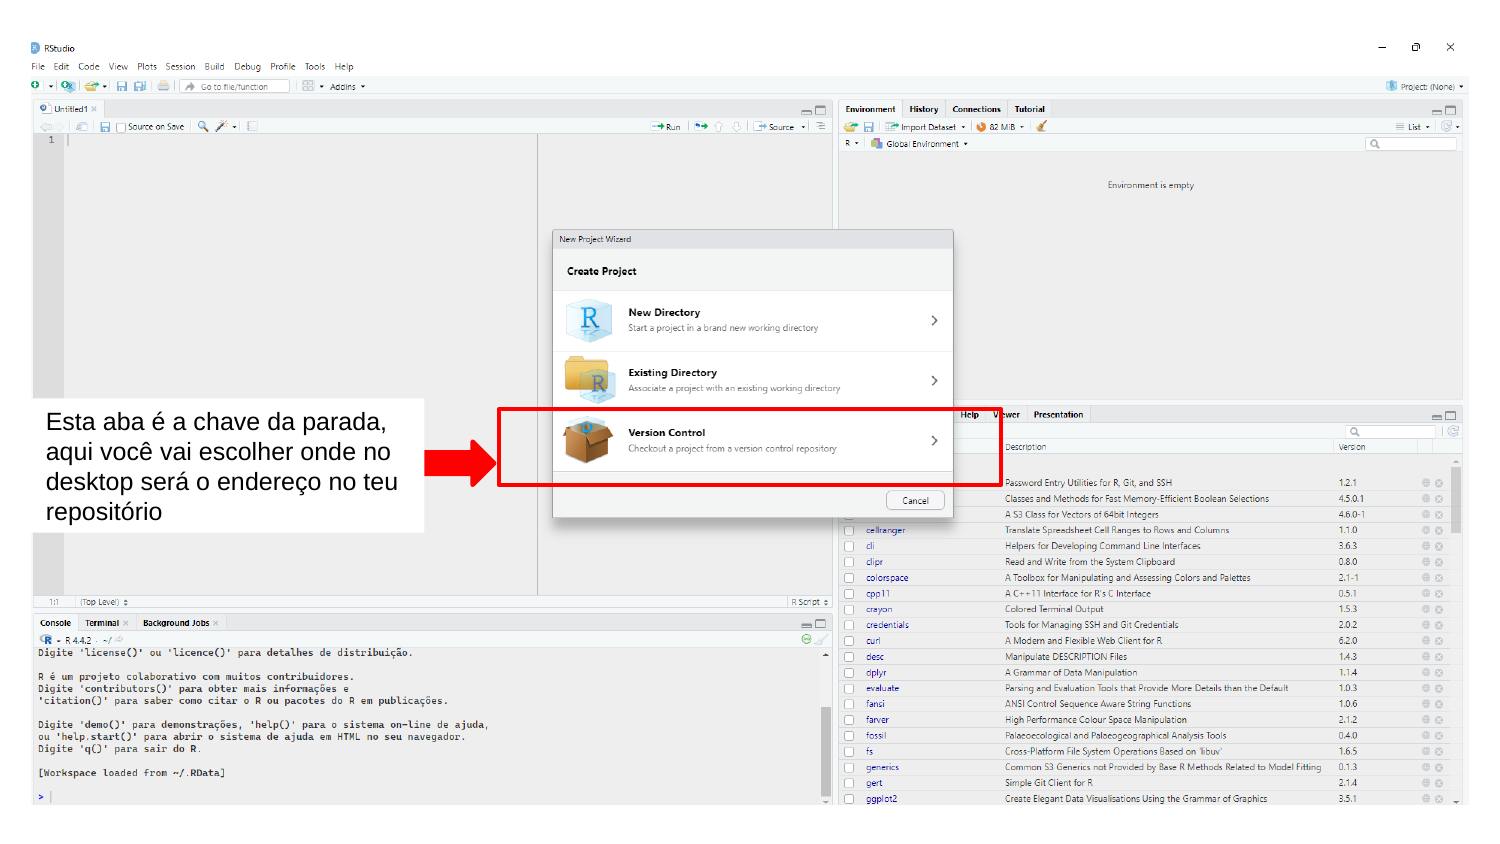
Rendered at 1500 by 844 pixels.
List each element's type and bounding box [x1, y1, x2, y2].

picture [30, 39, 1470, 805]
